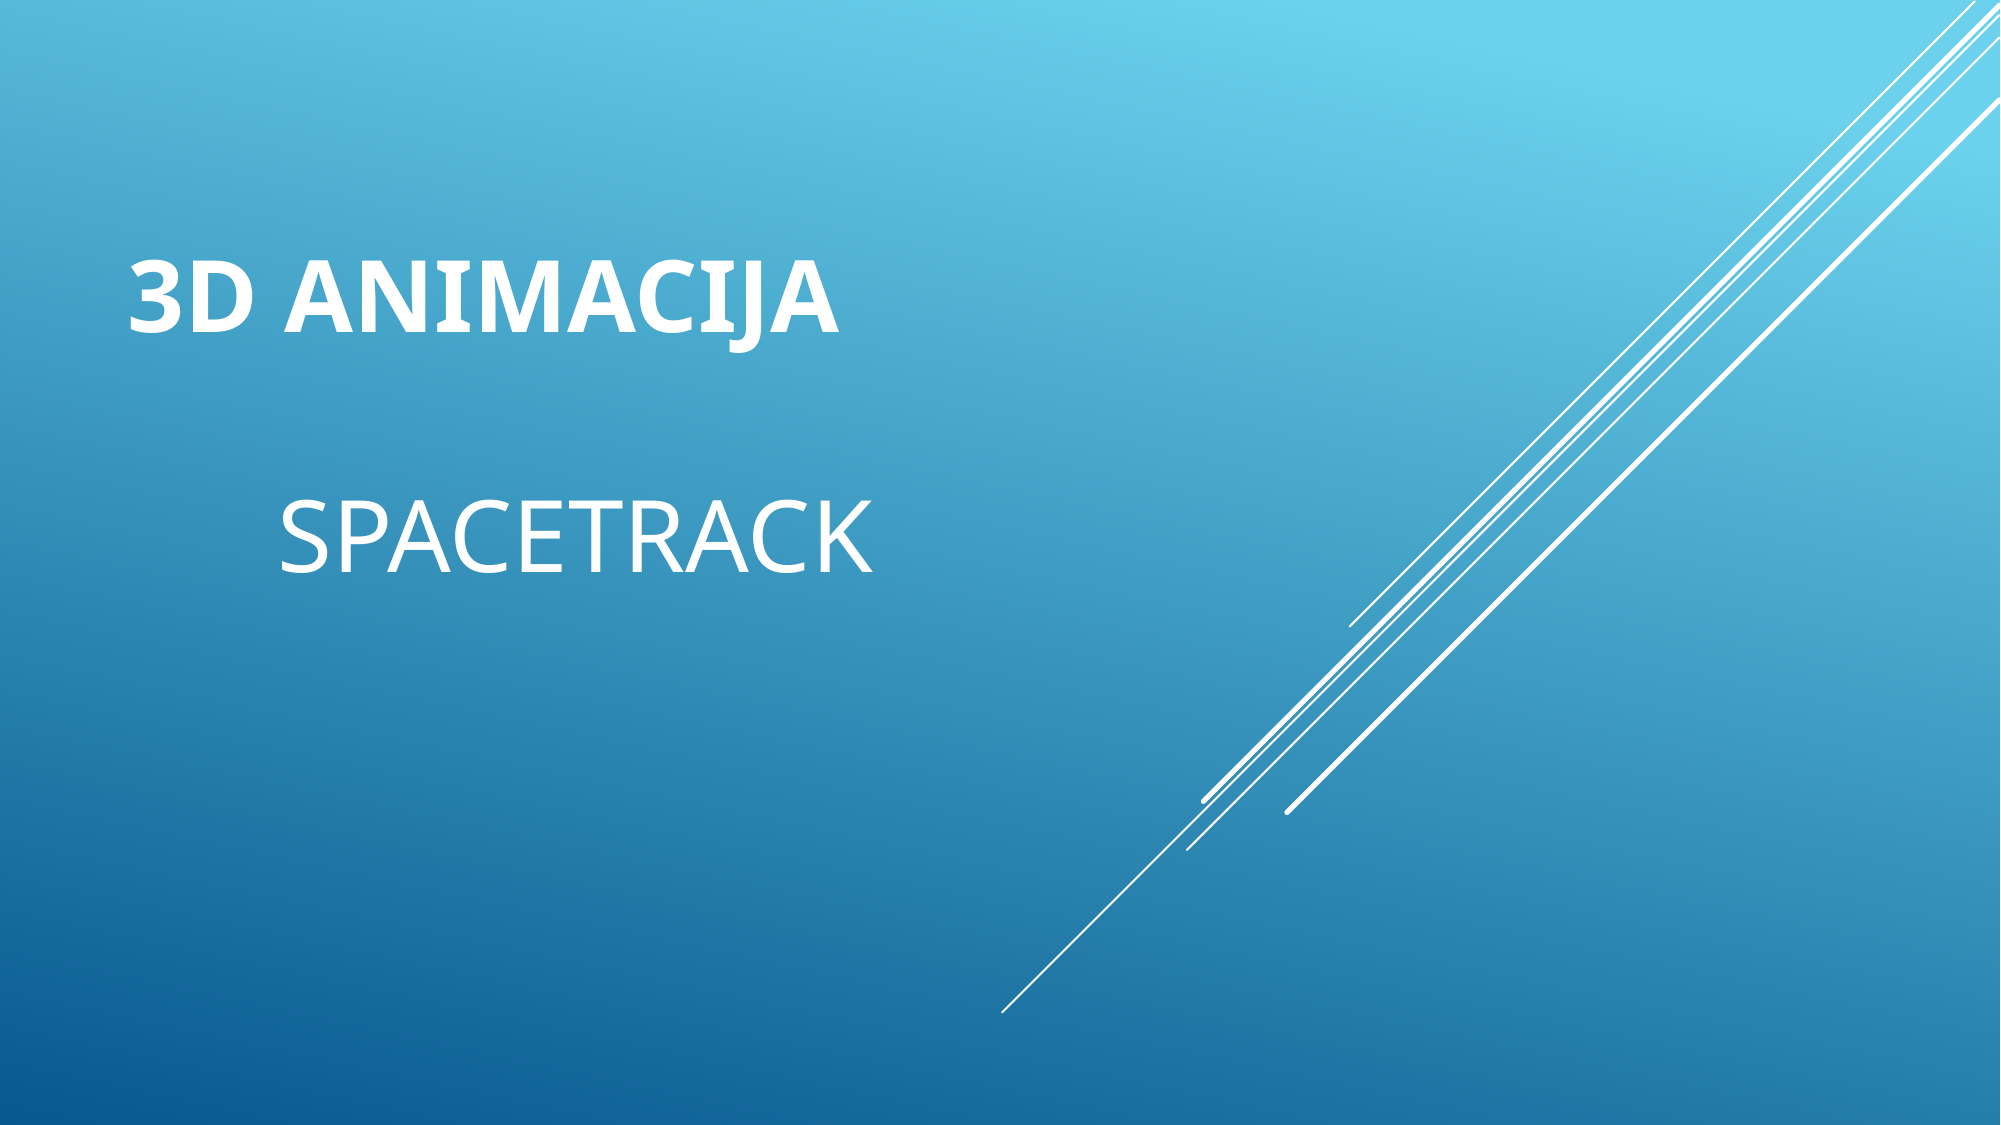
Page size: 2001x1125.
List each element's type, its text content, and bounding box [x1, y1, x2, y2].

title 3D ANIMACIJA Spacetrack [112, 112, 1425, 600]
